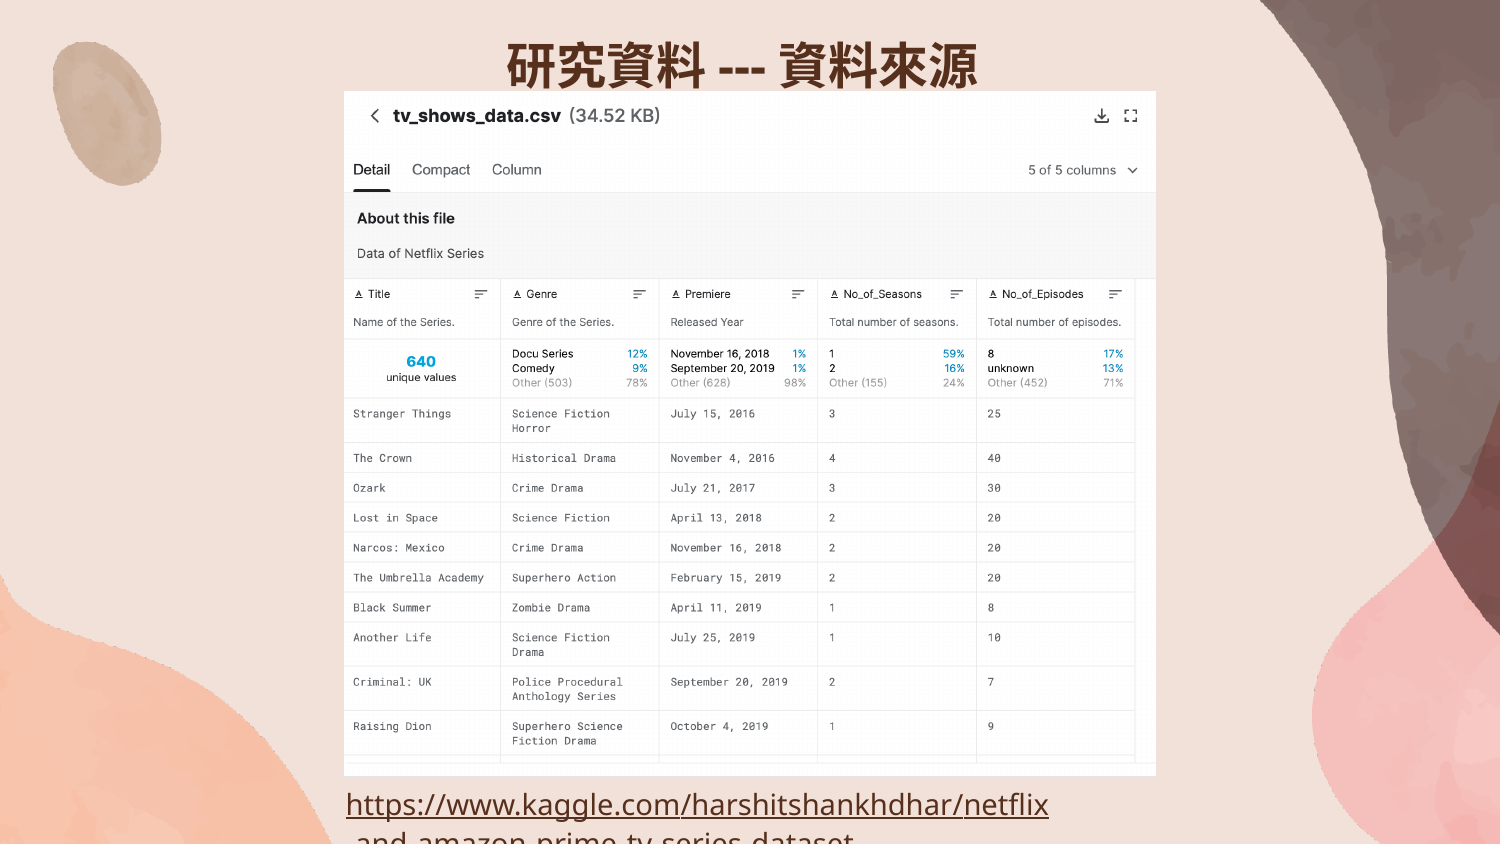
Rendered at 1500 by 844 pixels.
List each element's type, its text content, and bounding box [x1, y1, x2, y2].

picture [0, 0, 1500, 844]
text_box https://www.kaggle.com/harshitshankhdhar/netflix-and-amazon-prime-tv-series-dataset [330, 778, 1426, 844]
text_box 研究資料---資料來源 [491, 26, 1008, 89]
